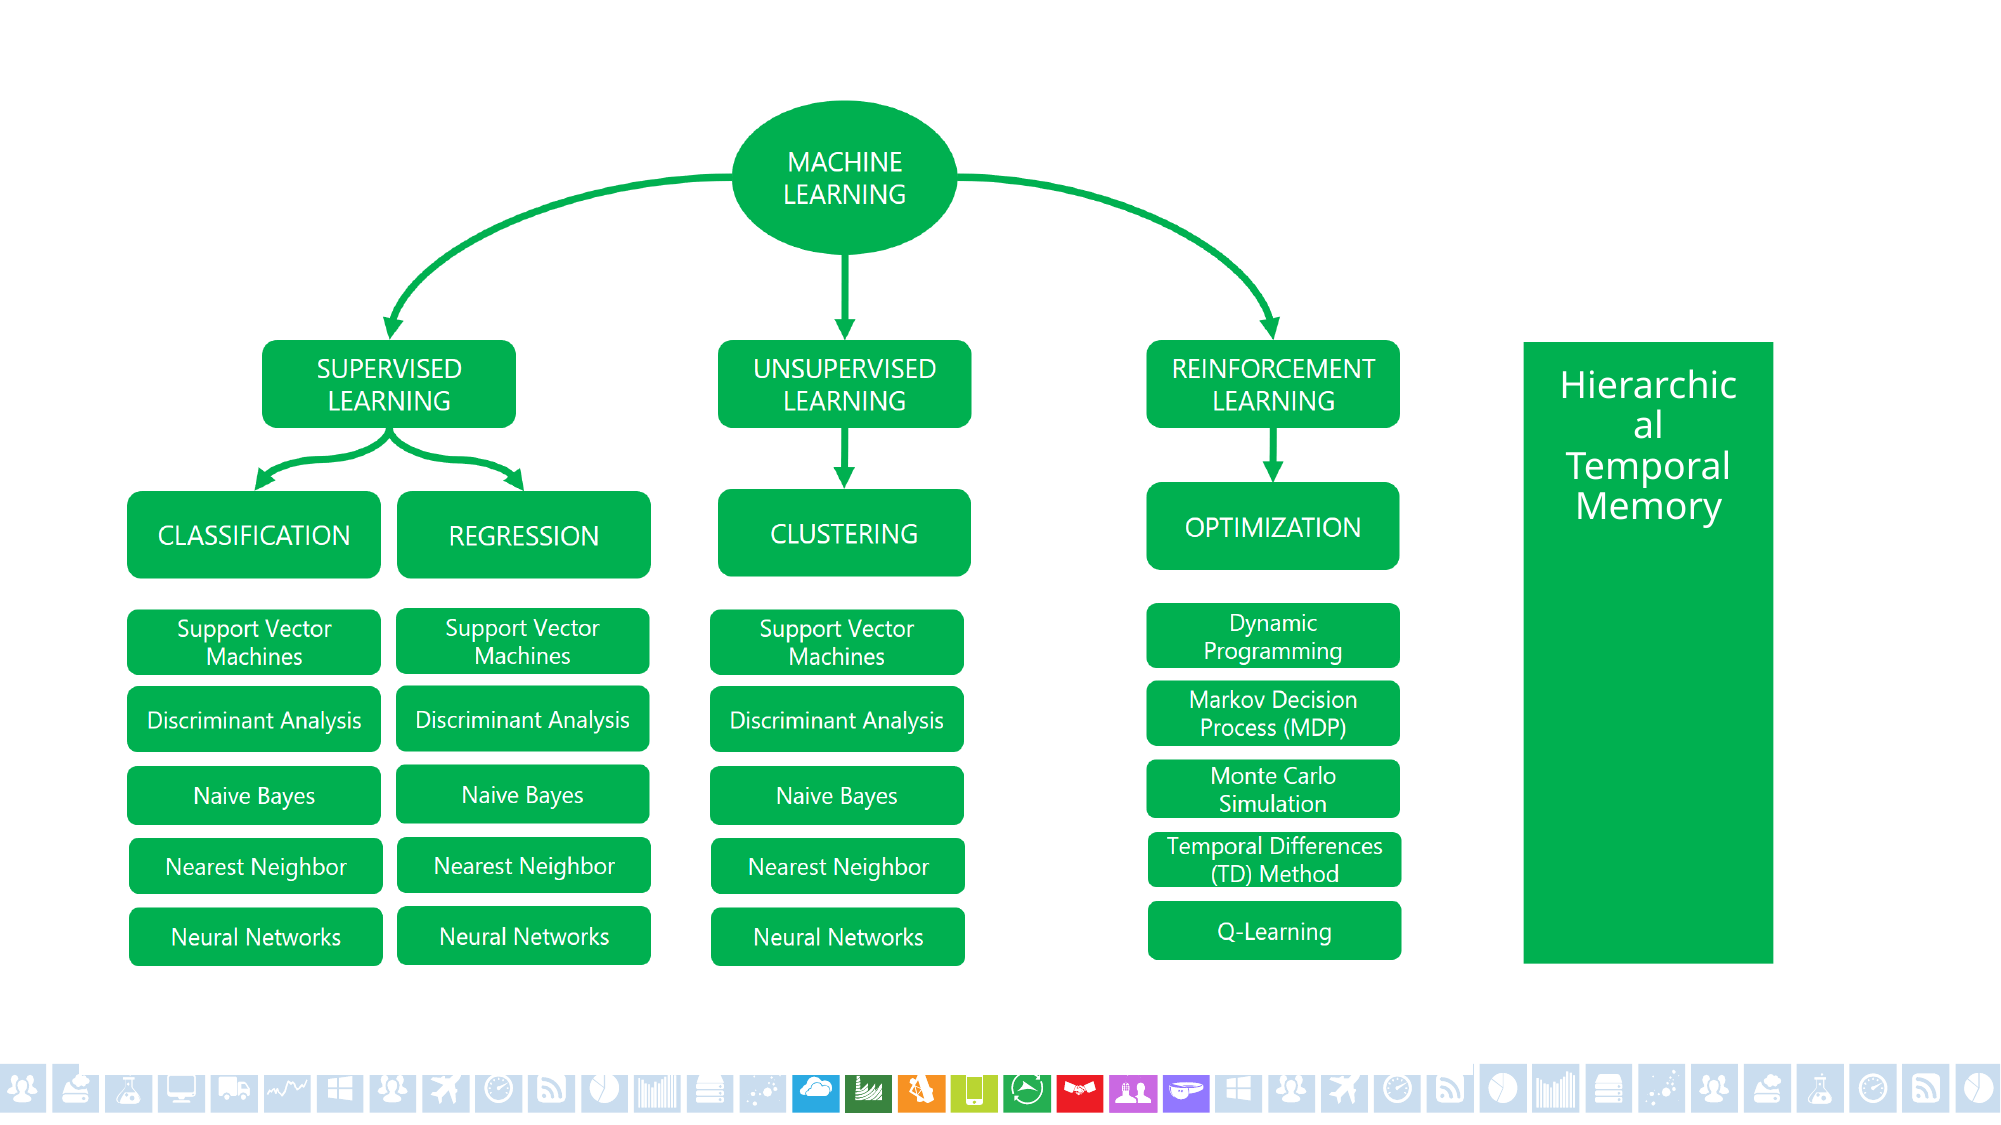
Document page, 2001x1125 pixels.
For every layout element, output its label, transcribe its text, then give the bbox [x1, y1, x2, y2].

text_box Hierarchical Temporal Memory [1523, 341, 1774, 964]
picture [78, 62, 1473, 1075]
